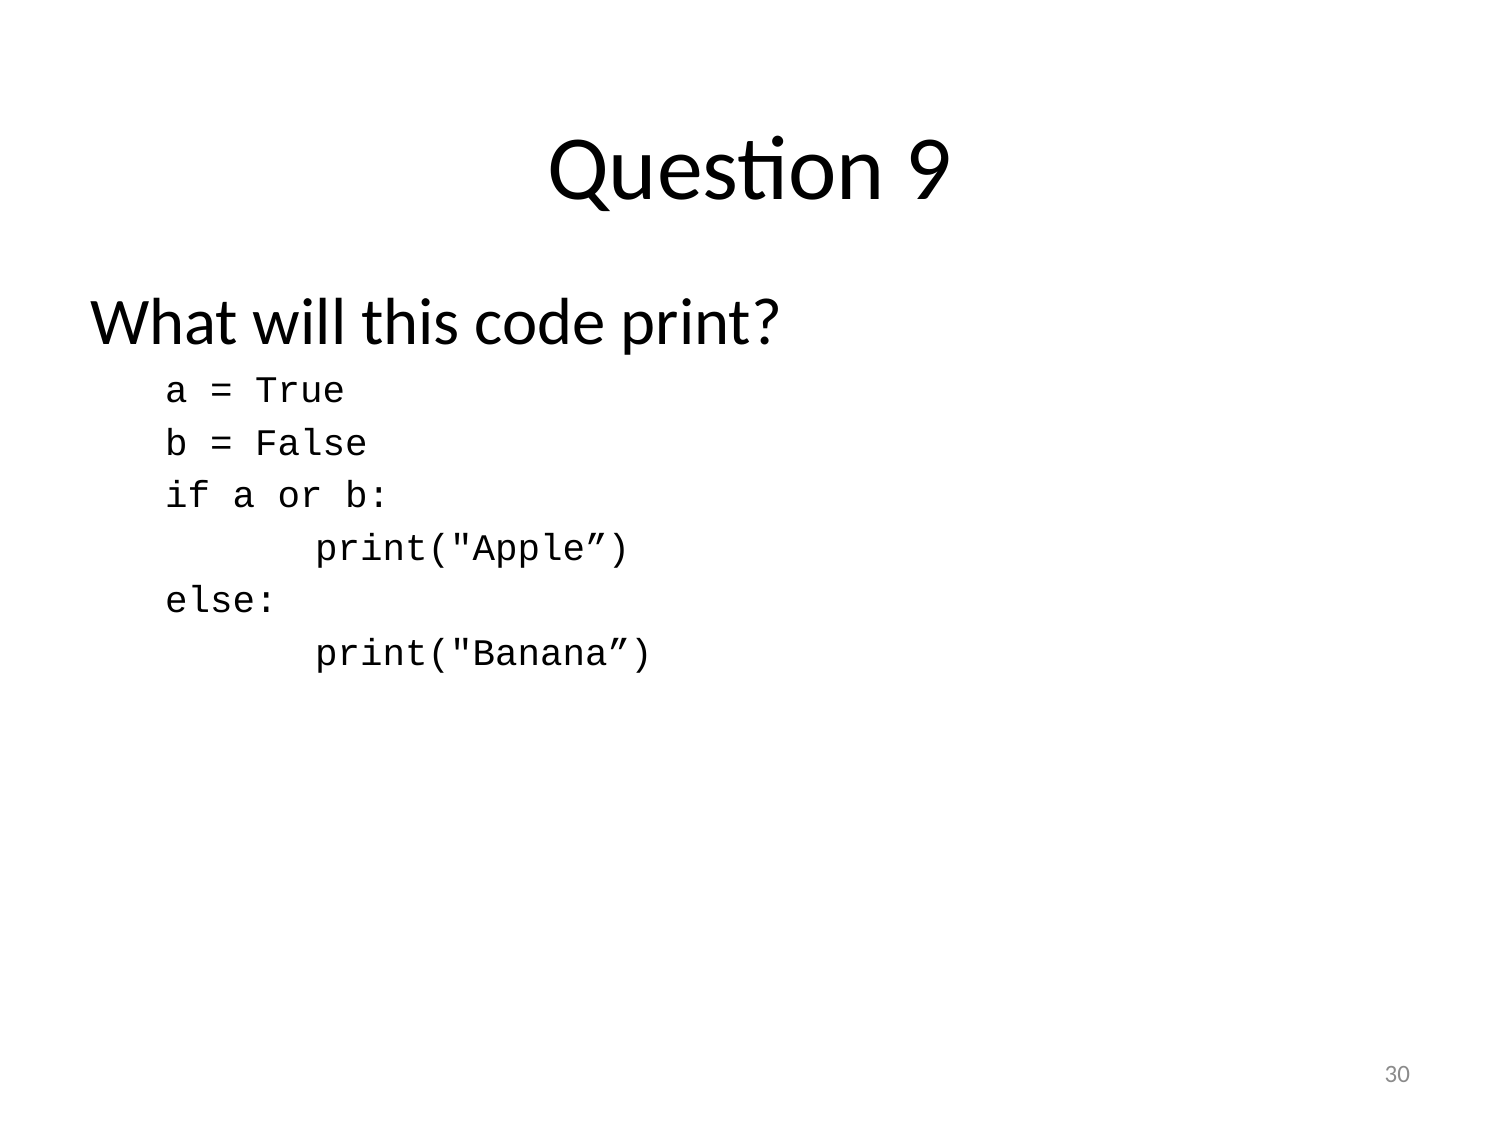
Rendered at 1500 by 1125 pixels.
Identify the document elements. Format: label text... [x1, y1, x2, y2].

list What will this code print? a = True b = False if a or b: print("Apple”) else: print("Banana”) [75, 262, 1425, 1005]
title Question 9 [75, 45, 1425, 233]
slide_number 30 [1074, 1042, 1425, 1103]
